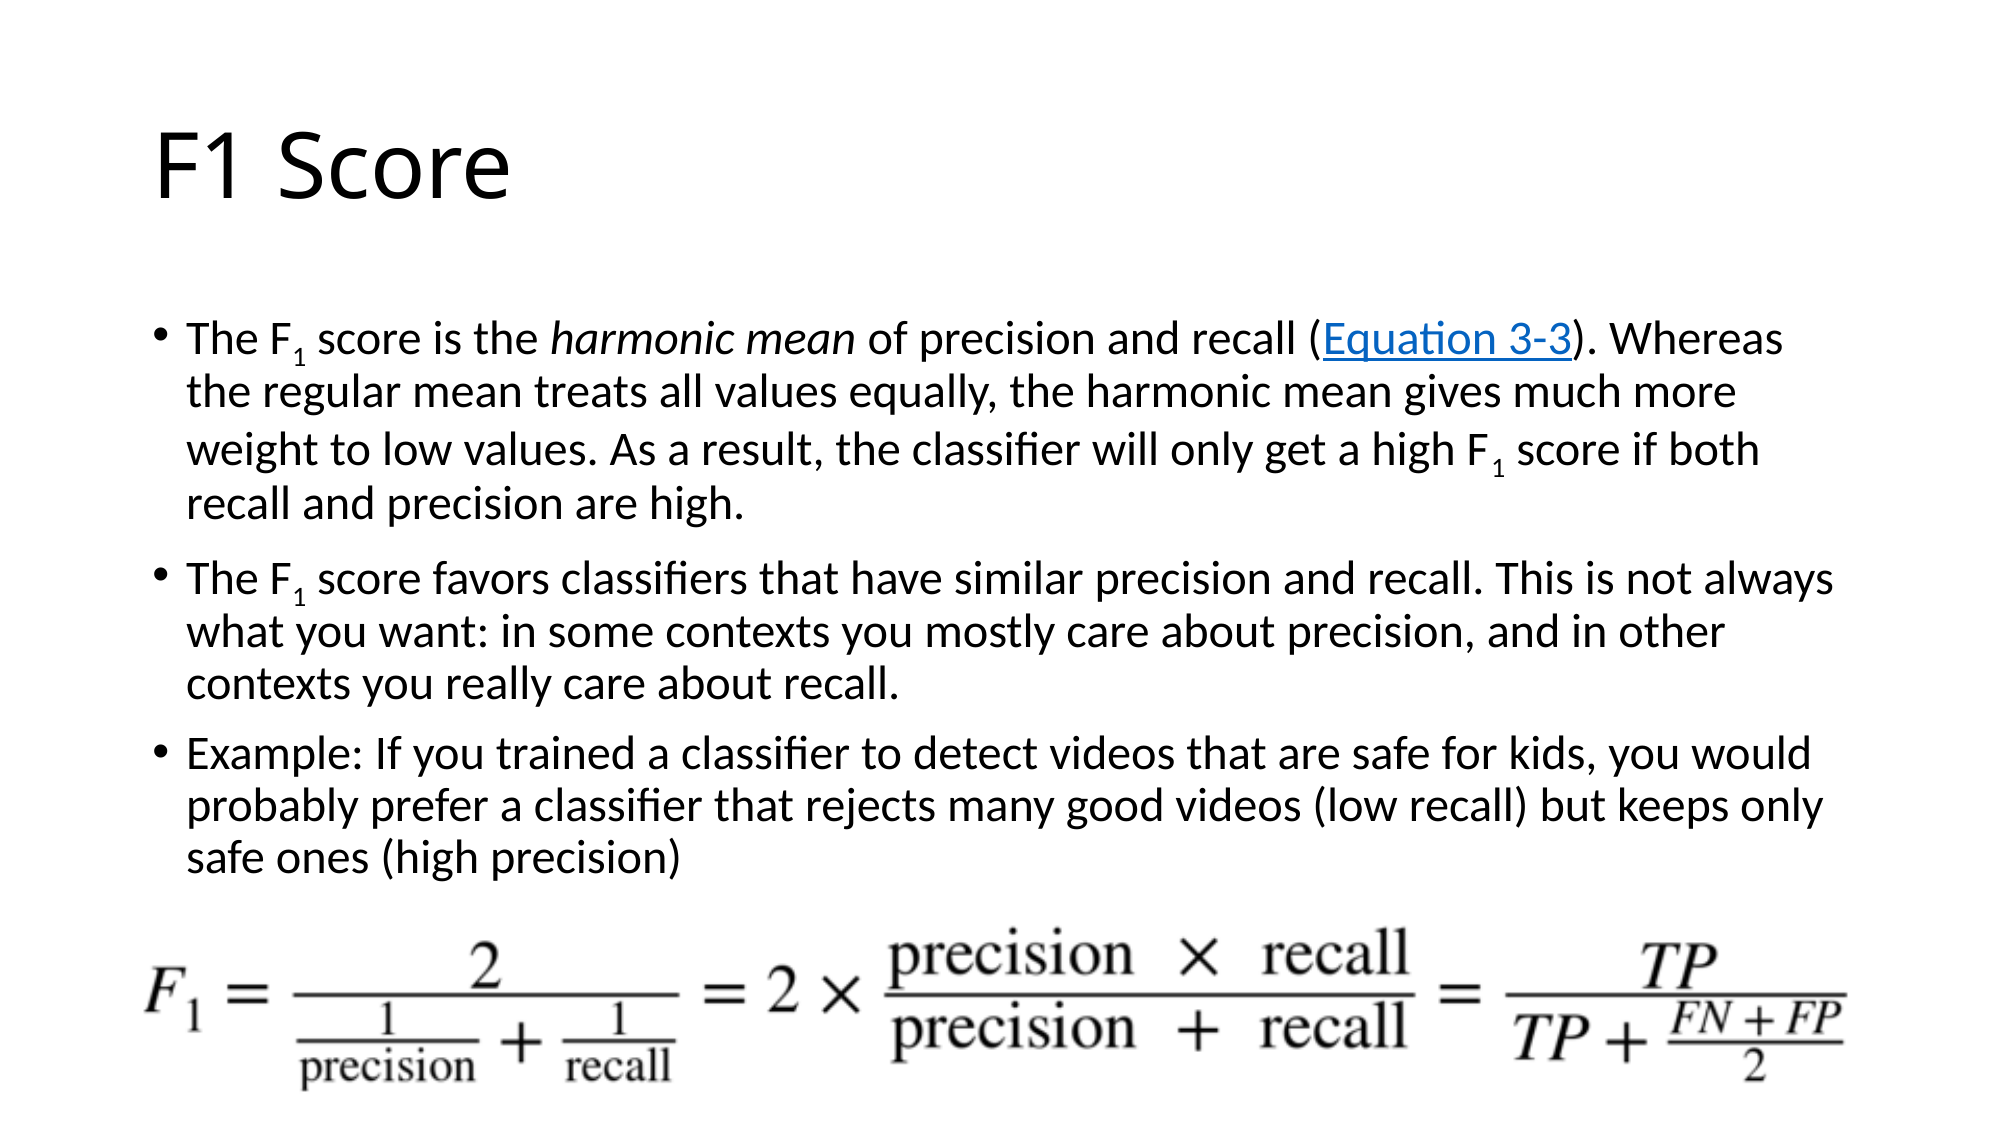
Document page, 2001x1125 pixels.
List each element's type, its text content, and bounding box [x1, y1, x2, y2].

title F1 Score [137, 59, 1863, 278]
list The F1 score is the harmonic mean of precision and recall (Equation 3-3). Whereas the regular mean treats all values equally, the harmonic mean gives much more weight to low values. As a result, the classifier will only get a high F1 score if both recall and precision are high. The F1 score favors classifiers that have similar precision and recall. This is not always what you want: in some contexts you mostly care about precision, and in other contexts you really care about recall. Example: If you trained a classifier to detect videos that are safe for kids, you would probably prefer a classifier that rejects many good videos (low recall) but keeps only safe ones (high precision) [137, 299, 1863, 891]
picture [59, 891, 1902, 1125]
